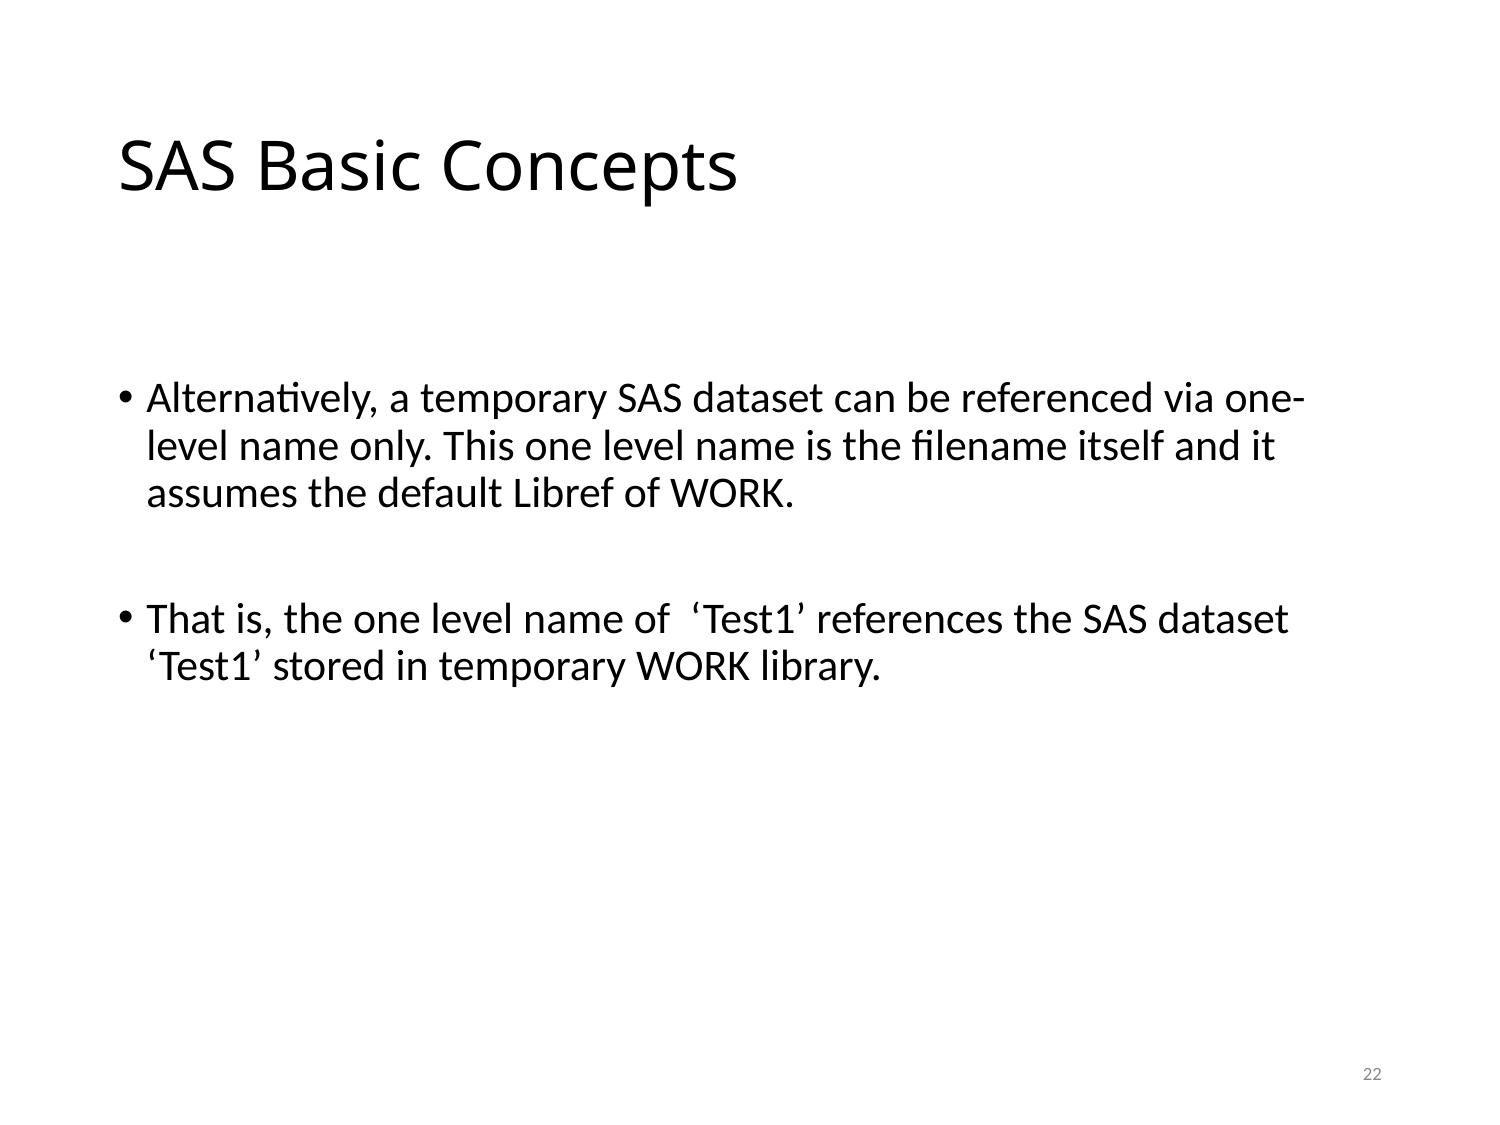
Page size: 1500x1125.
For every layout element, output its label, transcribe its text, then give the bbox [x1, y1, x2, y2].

list Alternatively, a temporary SAS dataset can be referenced via one-level name only. This one level name is the filename itself and it assumes the default Libref of WORK. That is, the one level name of ‘Test1’ references the SAS dataset ‘Test1’ stored in temporary WORK library. [103, 299, 1397, 1014]
title SAS Basic Concepts [103, 59, 1397, 278]
slide_number 22 [1059, 1042, 1397, 1103]
